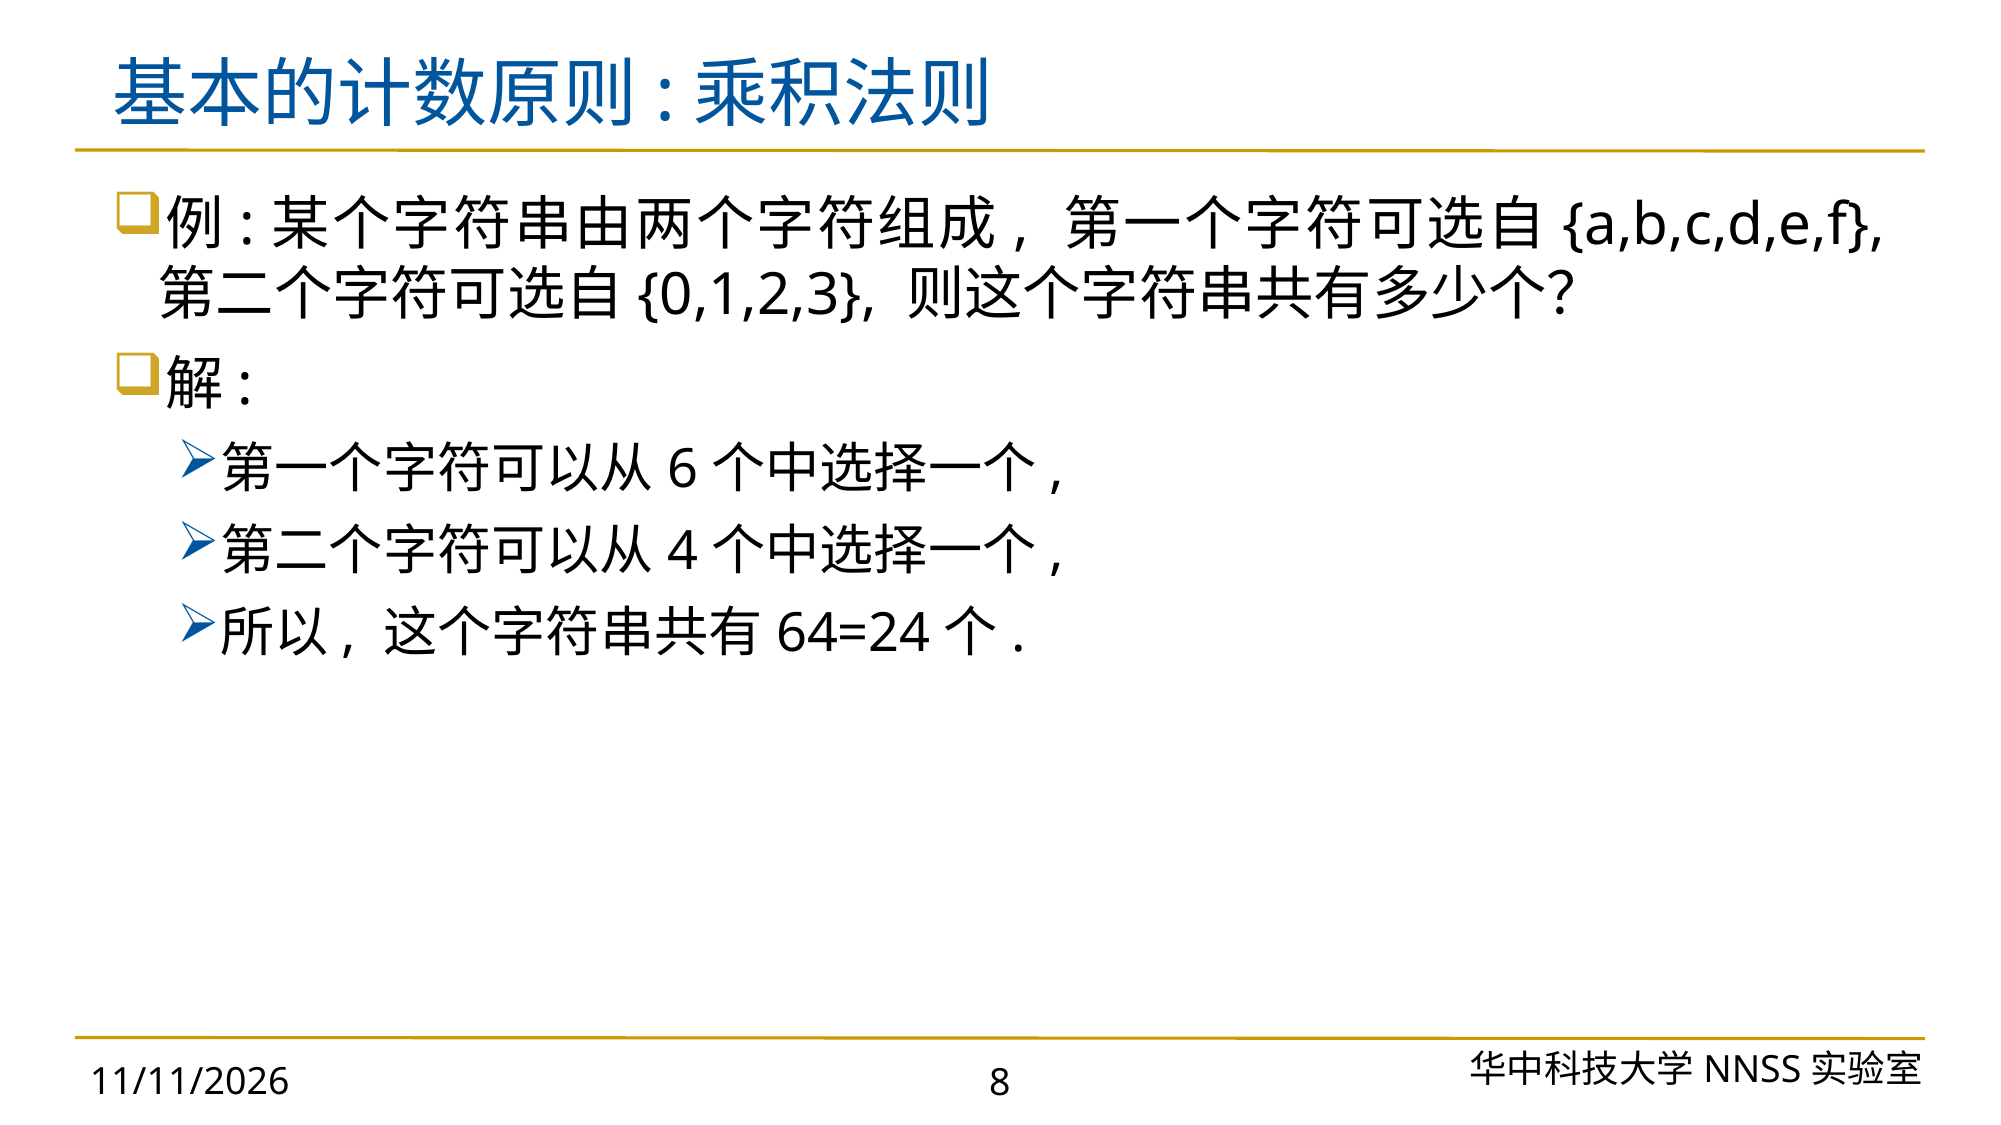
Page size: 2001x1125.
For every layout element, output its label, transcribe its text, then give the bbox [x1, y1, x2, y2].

slide_number 8 [699, 1050, 1300, 1111]
title 基本的计数原则:乘积法则 [97, 44, 1900, 149]
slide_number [75, 1050, 550, 1111]
footer 华中科技大学NNSS实验室 [1137, 1037, 1938, 1113]
